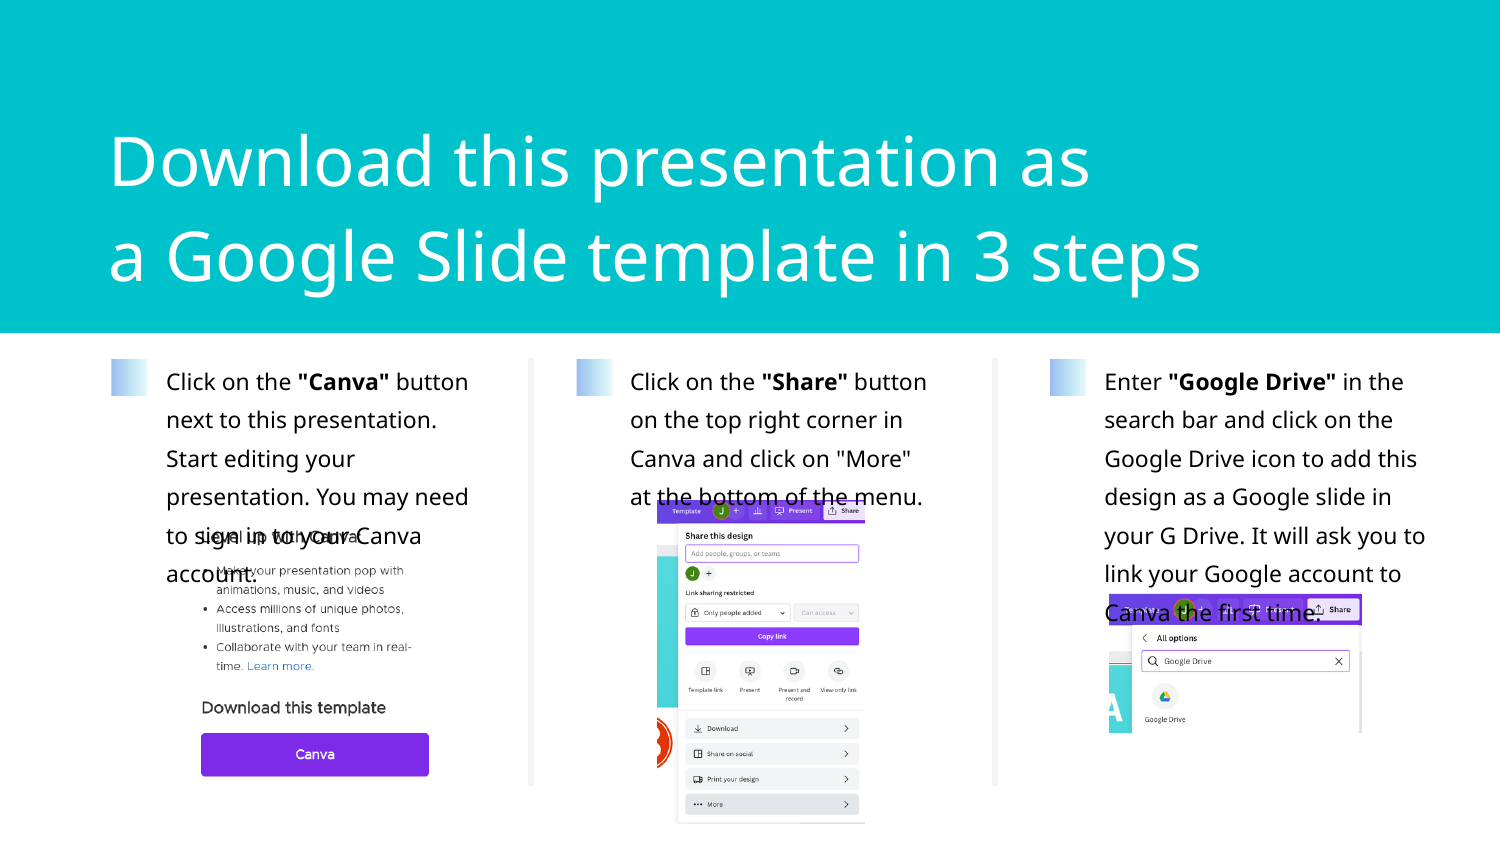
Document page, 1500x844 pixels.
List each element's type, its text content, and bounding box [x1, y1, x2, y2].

text_box Enter "Google Drive" in the search bar and click on the Google Drive icon to add this design as a Google slide in your G Drive. It will ask you to link your Google account to Canva the first time. [1104, 356, 1443, 626]
picture [656, 500, 865, 825]
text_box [0, 0, 1500, 334]
text_box Click on the "Canva" button next to this presentation. Start editing your presentation. You may need to sign in to your Canva account. [166, 356, 495, 588]
picture [184, 519, 442, 780]
picture [1109, 591, 1362, 733]
picture [1049, 359, 1087, 396]
picture [576, 359, 613, 396]
text_box Click on the "Share" button on the top right corner in Canva and click on "More" at the bottom of the menu. [630, 356, 939, 511]
picture [111, 359, 148, 396]
